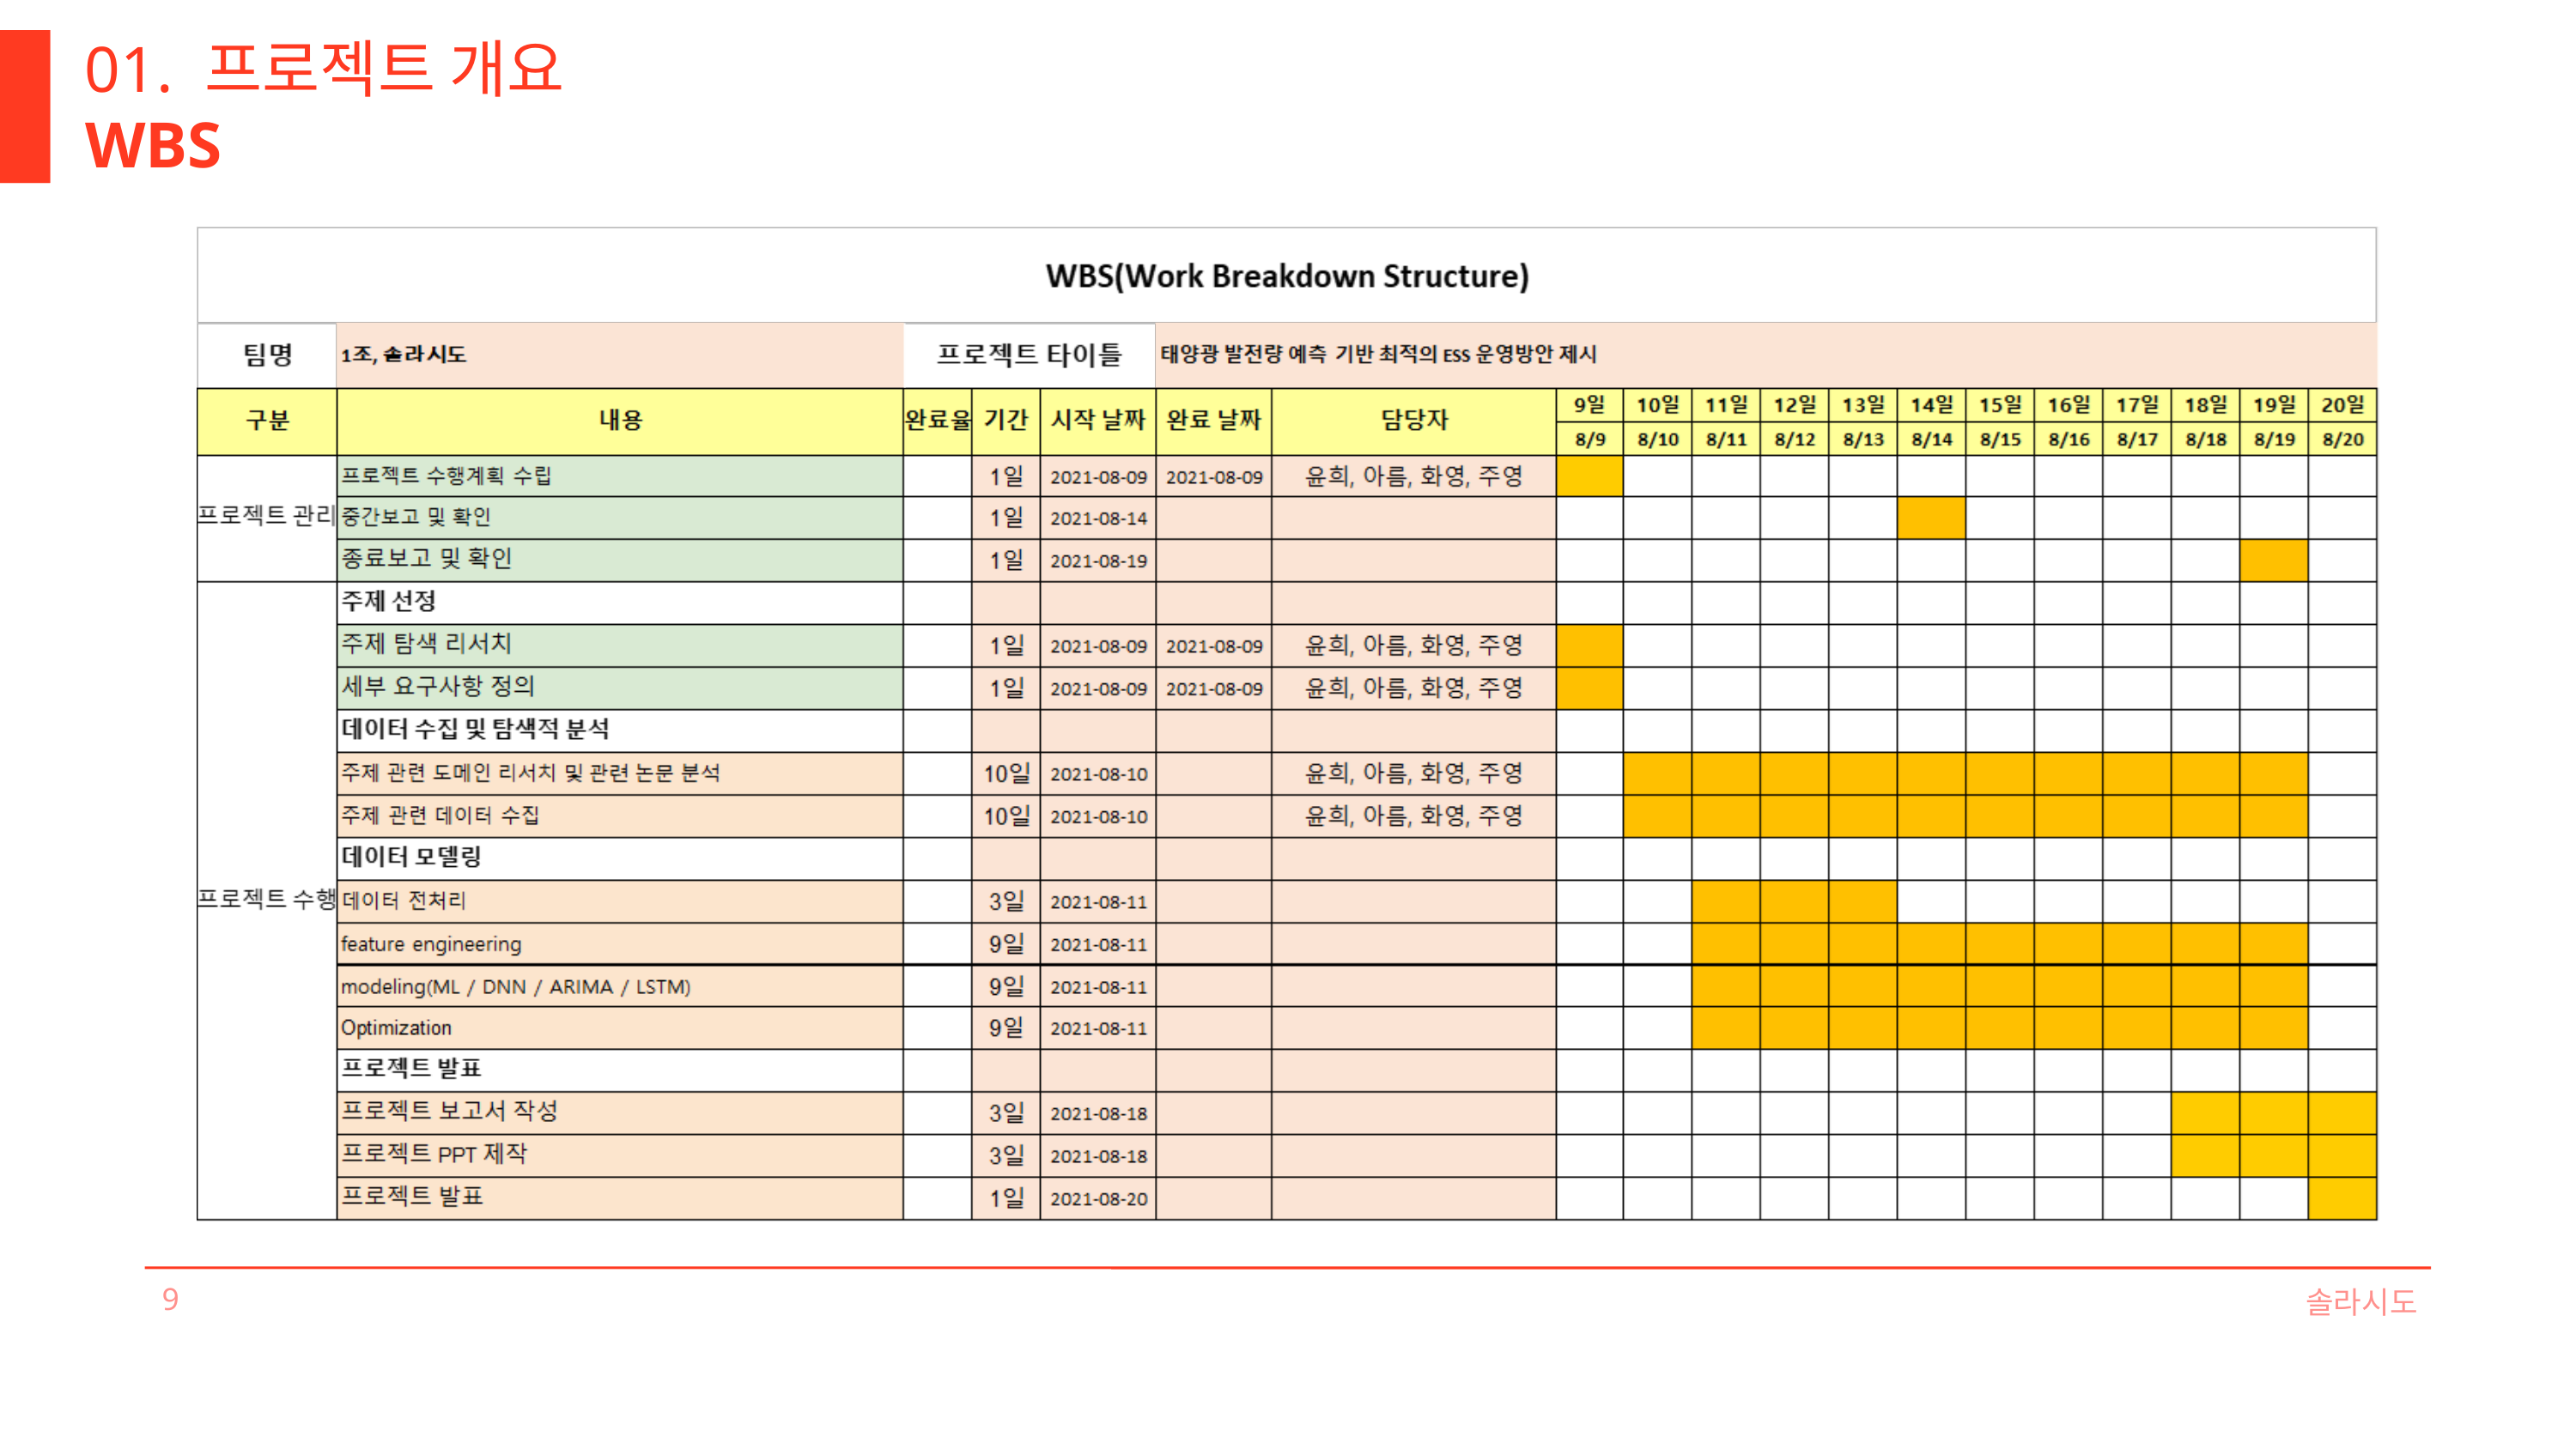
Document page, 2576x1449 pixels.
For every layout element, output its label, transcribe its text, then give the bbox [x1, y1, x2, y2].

footer 솔라시도 [2023, 1279, 2432, 1331]
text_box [84, 32, 1682, 184]
picture [197, 226, 2379, 1222]
text_box [0, 30, 51, 184]
slide_number 9 [149, 1275, 450, 1326]
